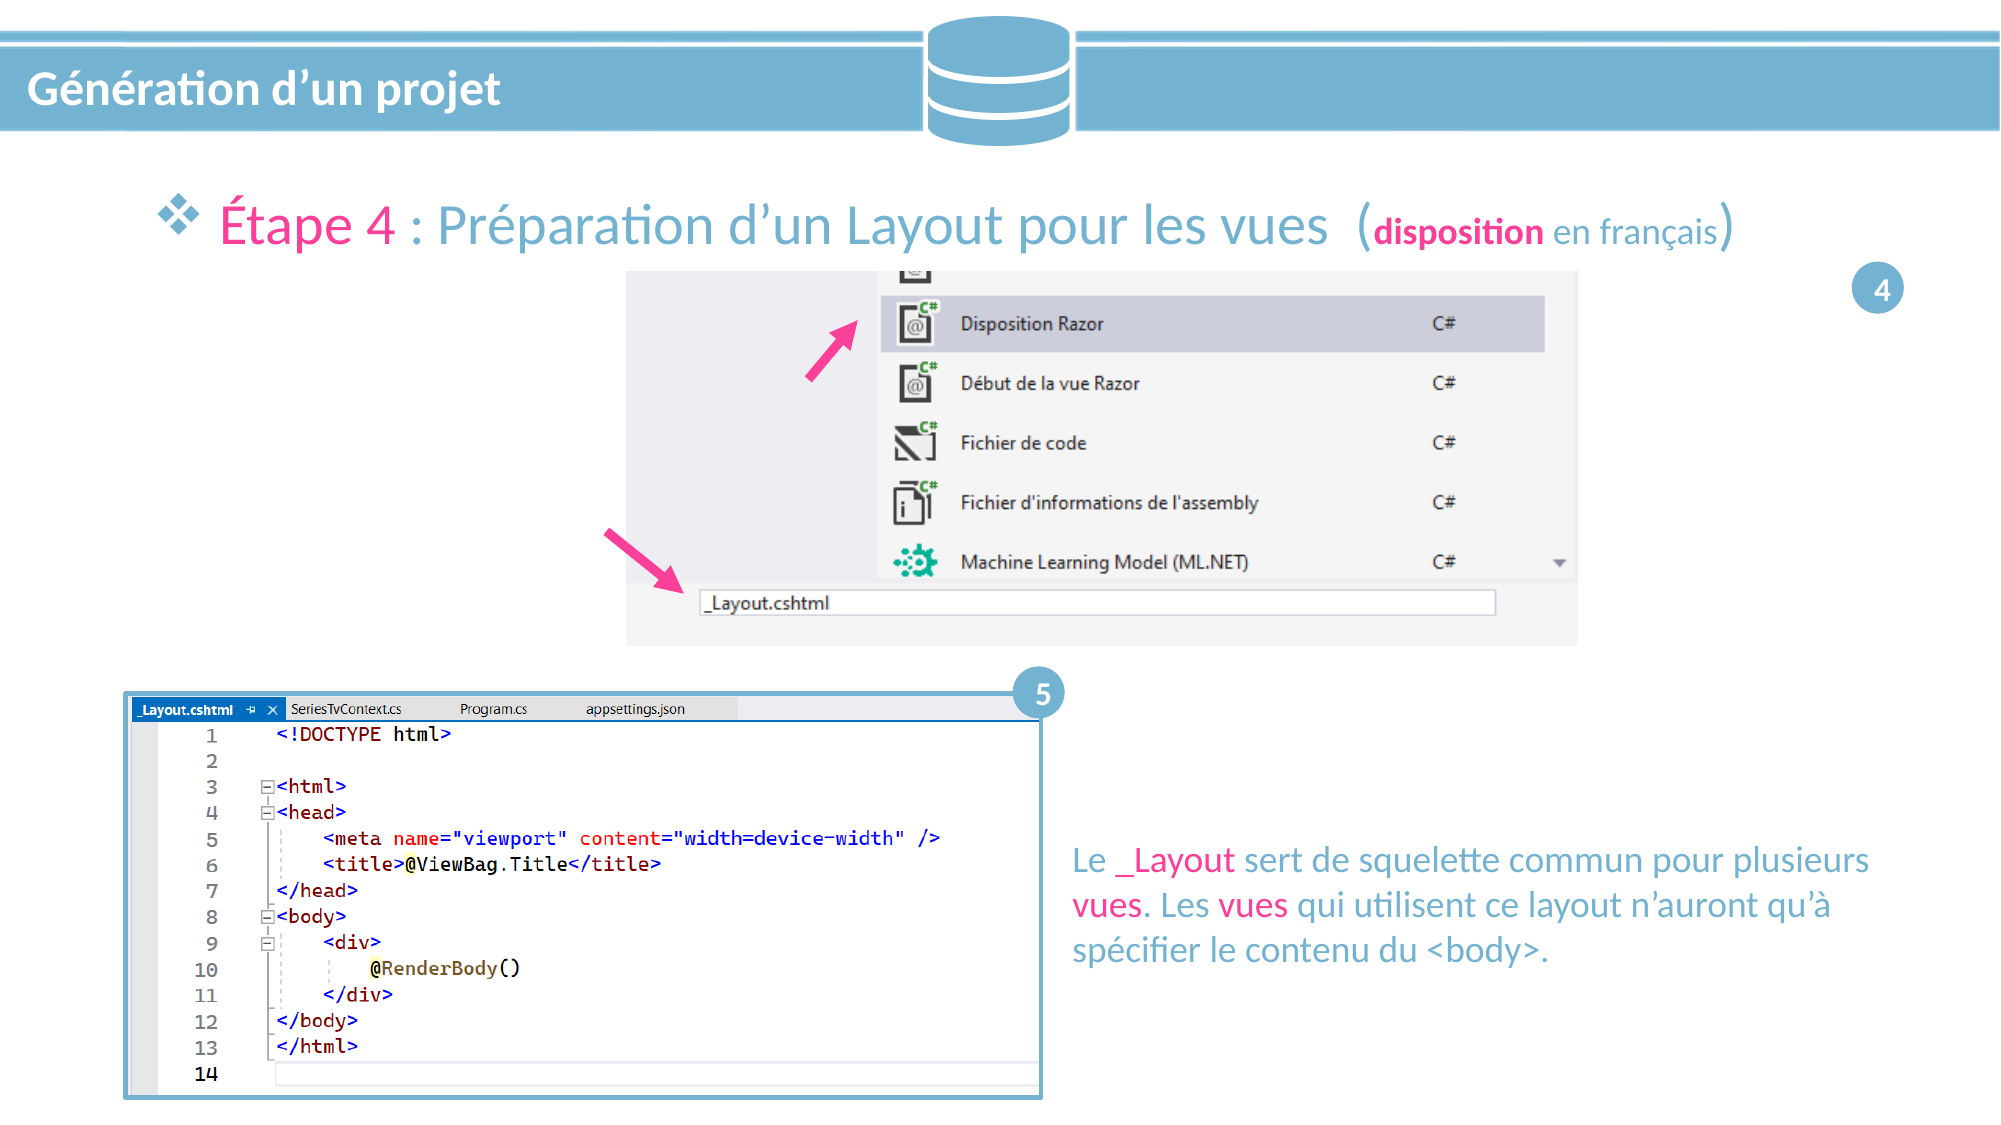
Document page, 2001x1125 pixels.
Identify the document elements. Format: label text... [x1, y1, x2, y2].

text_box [808, 320, 858, 380]
text_box 5 [1011, 665, 1066, 720]
picture [0, 3, 2000, 159]
text_box Le _Layout sert de squelette commun pour plusieurs vues. Les vues qui utilisent ce layout n’auront qu’à spécifier le contenu du <body>. [1057, 828, 1890, 978]
picture [127, 695, 1039, 1096]
title Génération d’un projet [12, 58, 913, 120]
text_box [606, 531, 684, 594]
picture [626, 271, 1578, 646]
list Étape 4 : Préparation d’un Layout pour les vues (disposition en français) [137, 186, 1863, 1011]
text_box 4 [1850, 260, 1905, 315]
